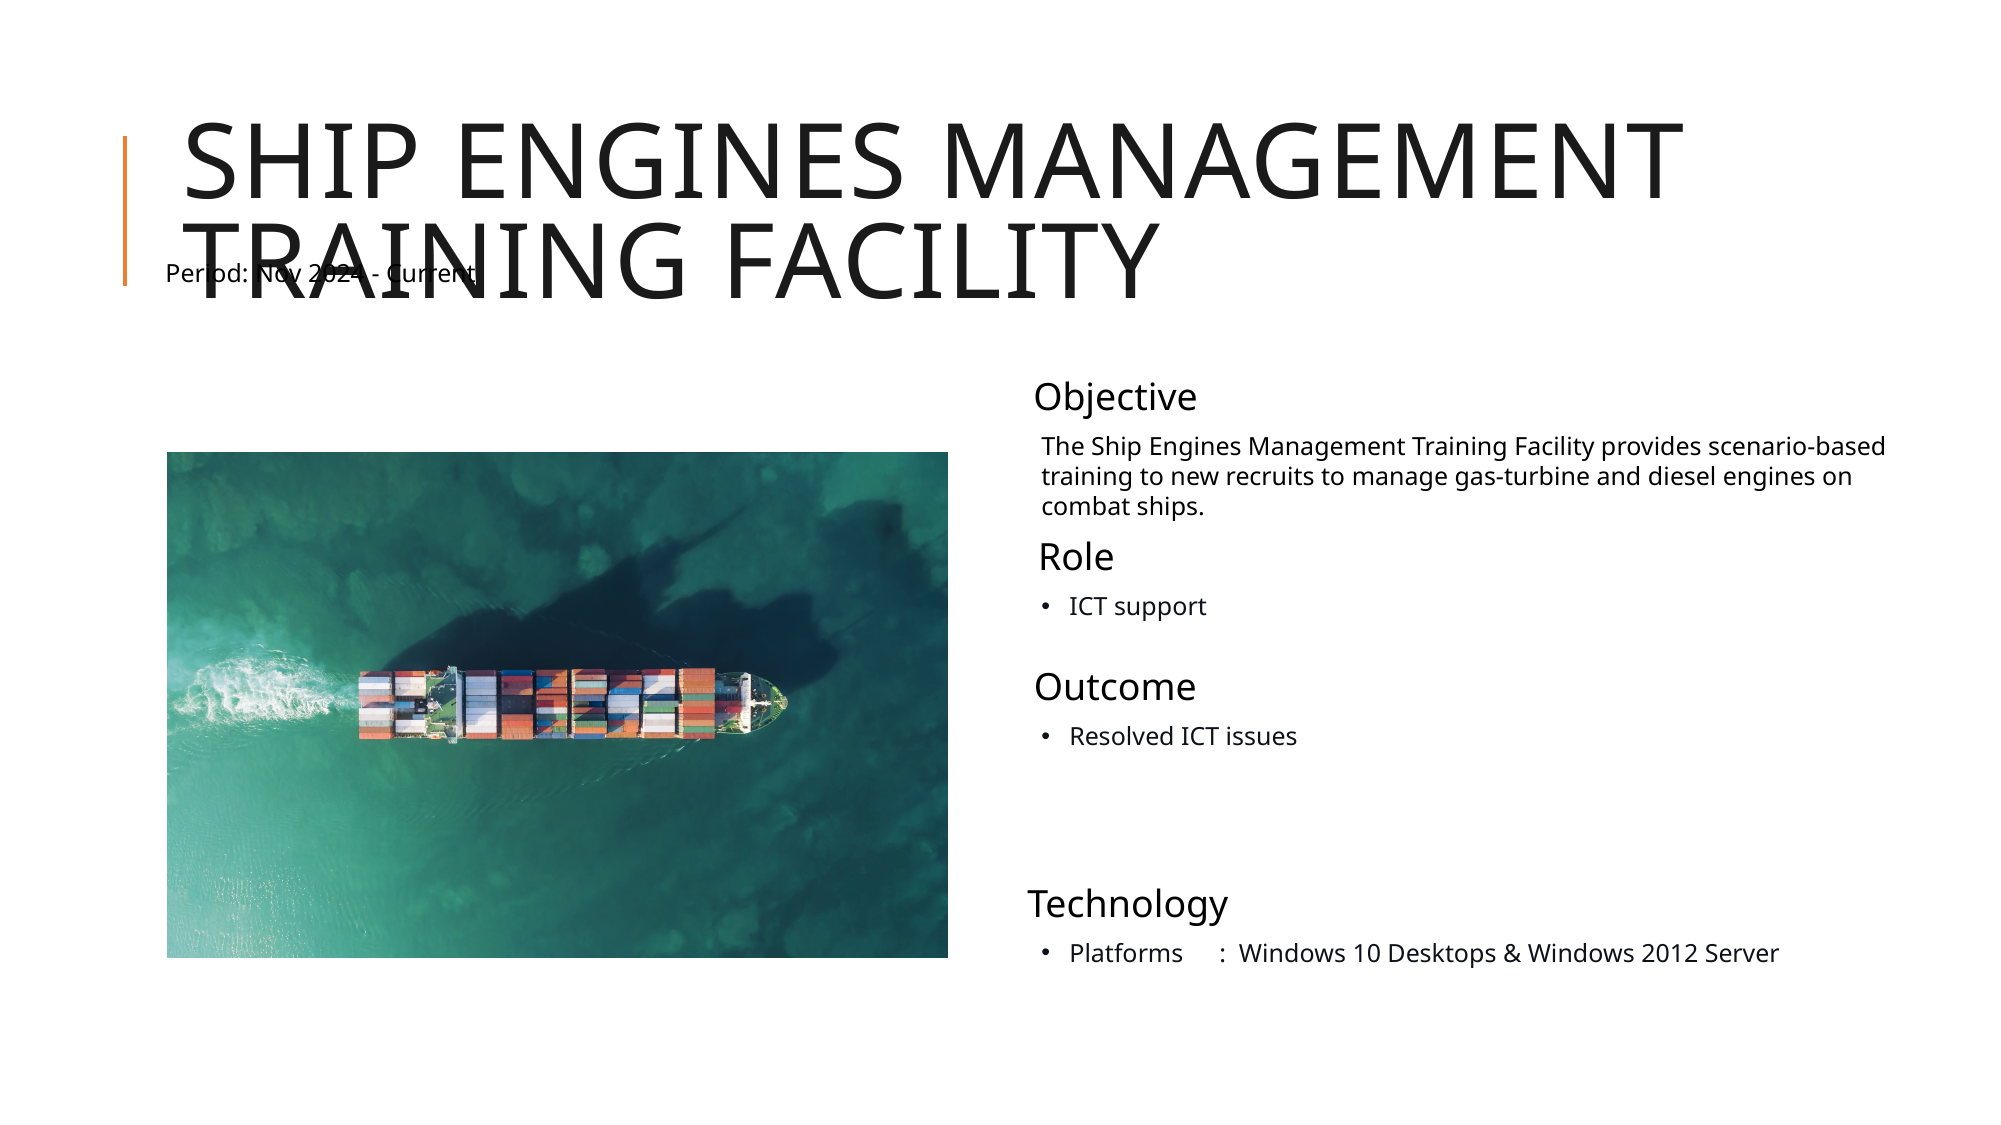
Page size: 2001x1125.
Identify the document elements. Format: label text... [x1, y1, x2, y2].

text_box Objective [1018, 365, 1213, 426]
text_box Platforms : Windows 10 Desktops & Windows 2012 Server [1026, 929, 1959, 975]
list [167, 451, 949, 958]
title Ship Engines Management Training Facility [168, 96, 1763, 342]
text_box Outcome [1019, 655, 1212, 716]
text_box ICT support [1026, 583, 1959, 628]
text_box The Ship Engines Management Training Facility provides scenario-based training to new recruits to manage gas-turbine and diesel engines on combat ships. [1026, 422, 1959, 528]
text_box Technology [1012, 872, 1244, 932]
text_box Resolved ICT issues [1026, 713, 1959, 758]
text_box Period: Nov 2024 - Current [150, 250, 491, 296]
text_box Role [1023, 525, 1130, 586]
